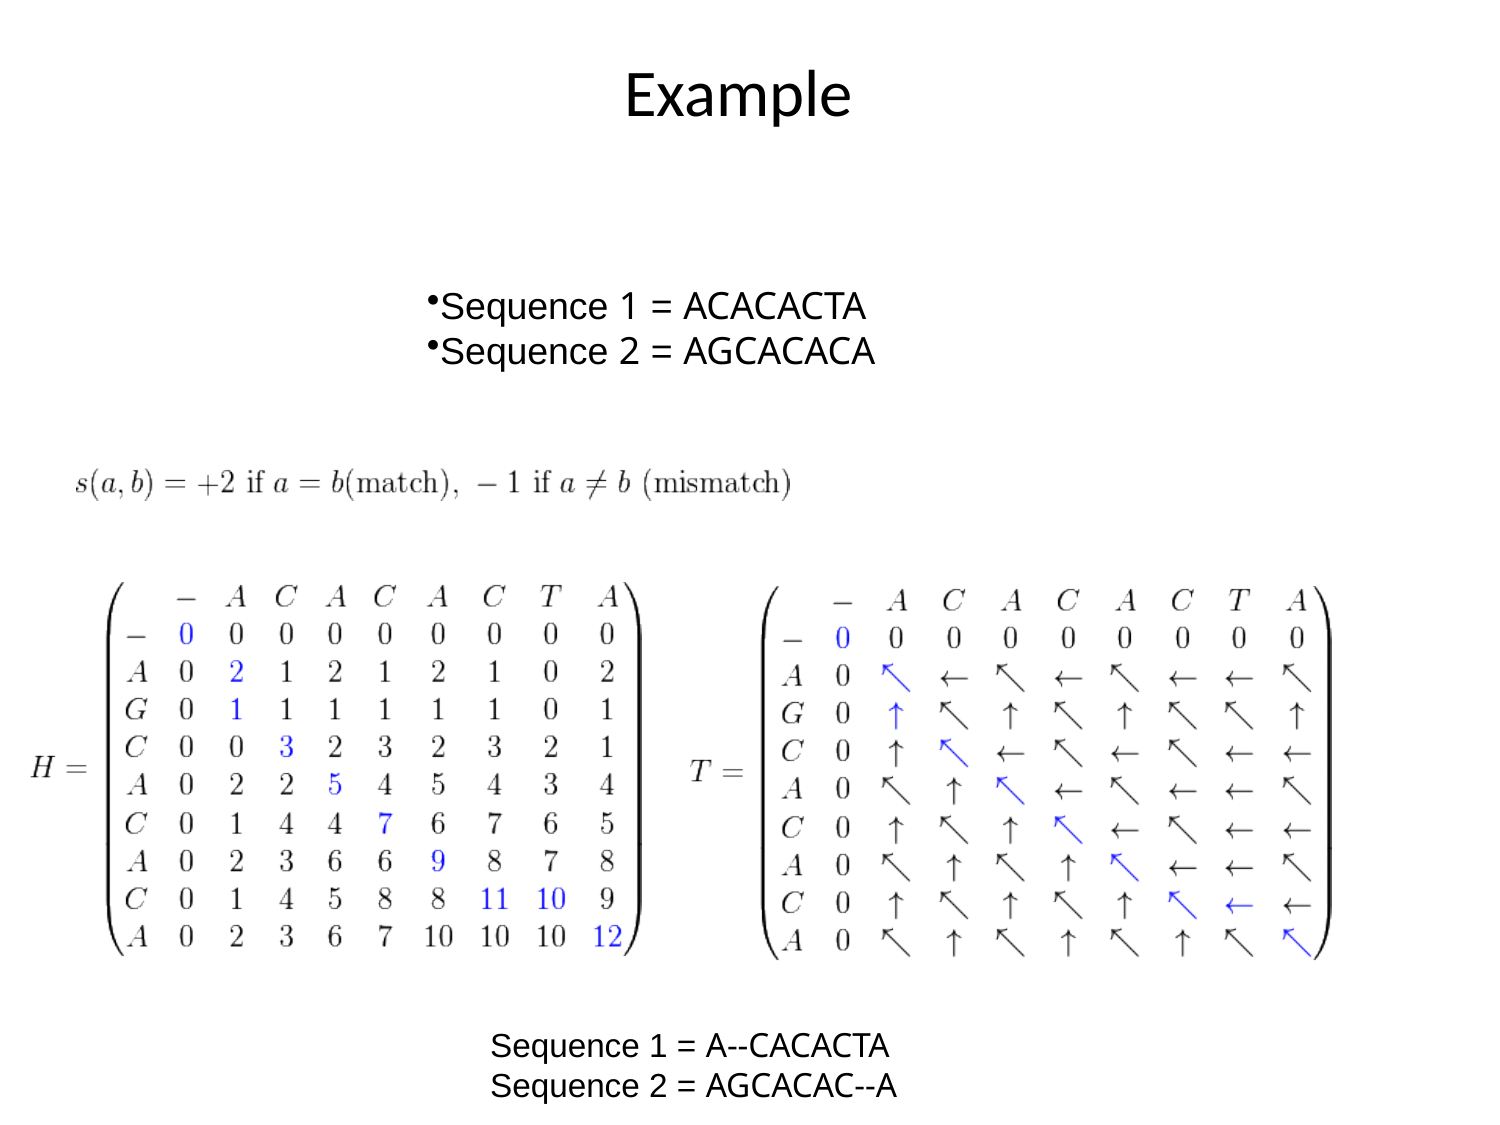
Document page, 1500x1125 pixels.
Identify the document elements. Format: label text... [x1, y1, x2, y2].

picture [76, 467, 790, 501]
picture [690, 585, 1332, 962]
text_box Example [609, 42, 869, 138]
text_box Sequence 1 = A--CACACTA Sequence 2 = AGCACAC--A [490, 1023, 1270, 1125]
picture [29, 582, 643, 959]
text_box Sequence 1 = ACACACTA Sequence 2 = AGCACACA [419, 236, 1447, 372]
